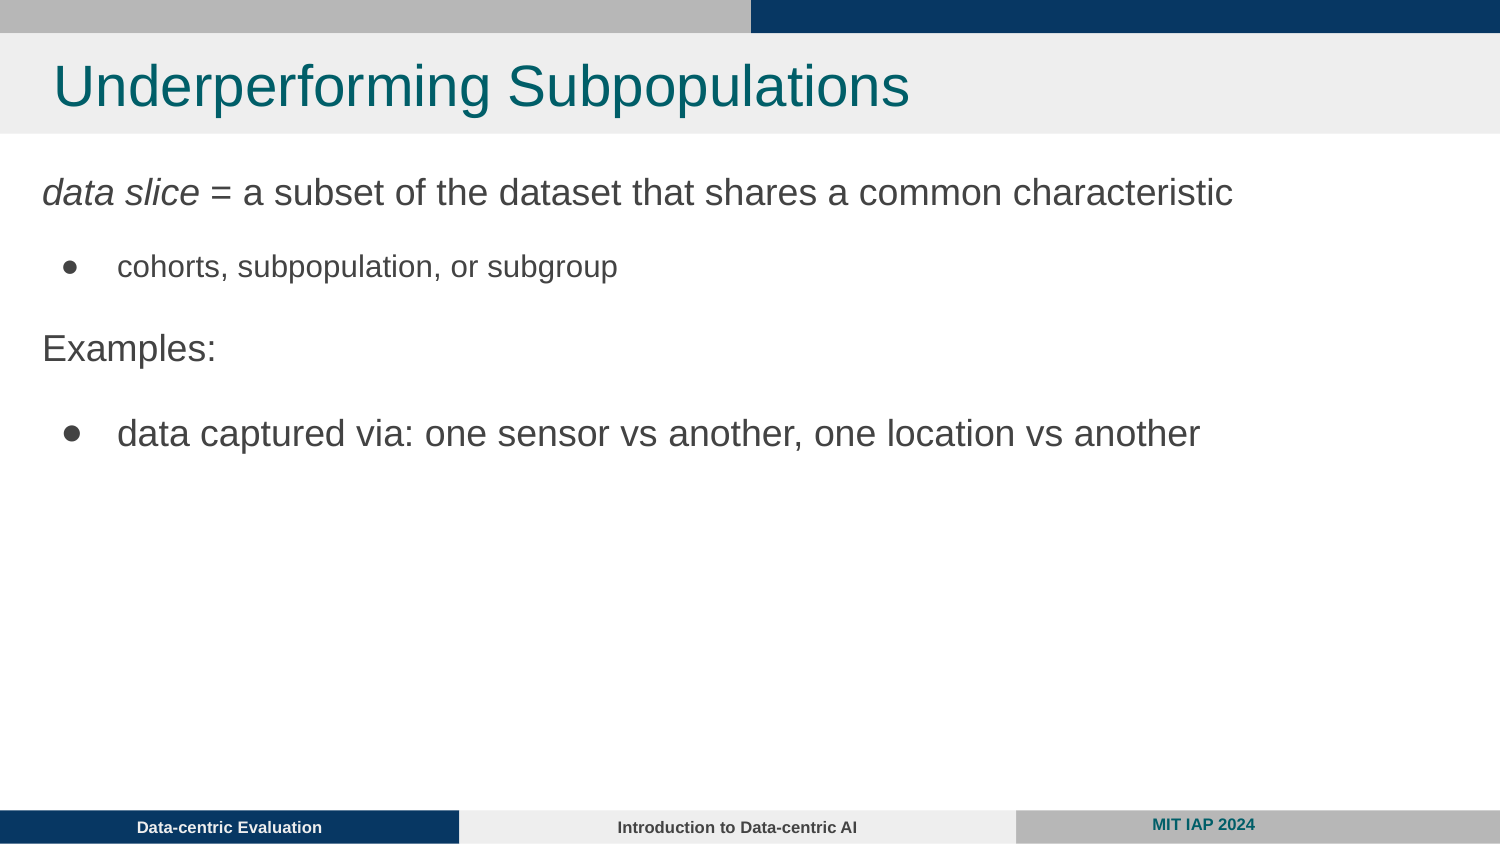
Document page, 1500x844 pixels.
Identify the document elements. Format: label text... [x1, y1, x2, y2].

title Underperforming Subpopulations [38, 33, 1437, 134]
list data slice = a subset of the dataset that shares a common characteristic cohorts, subpopulation, or subgroup Examples: data captured via: one sensor vs another, one location vs another [26, 153, 1425, 782]
